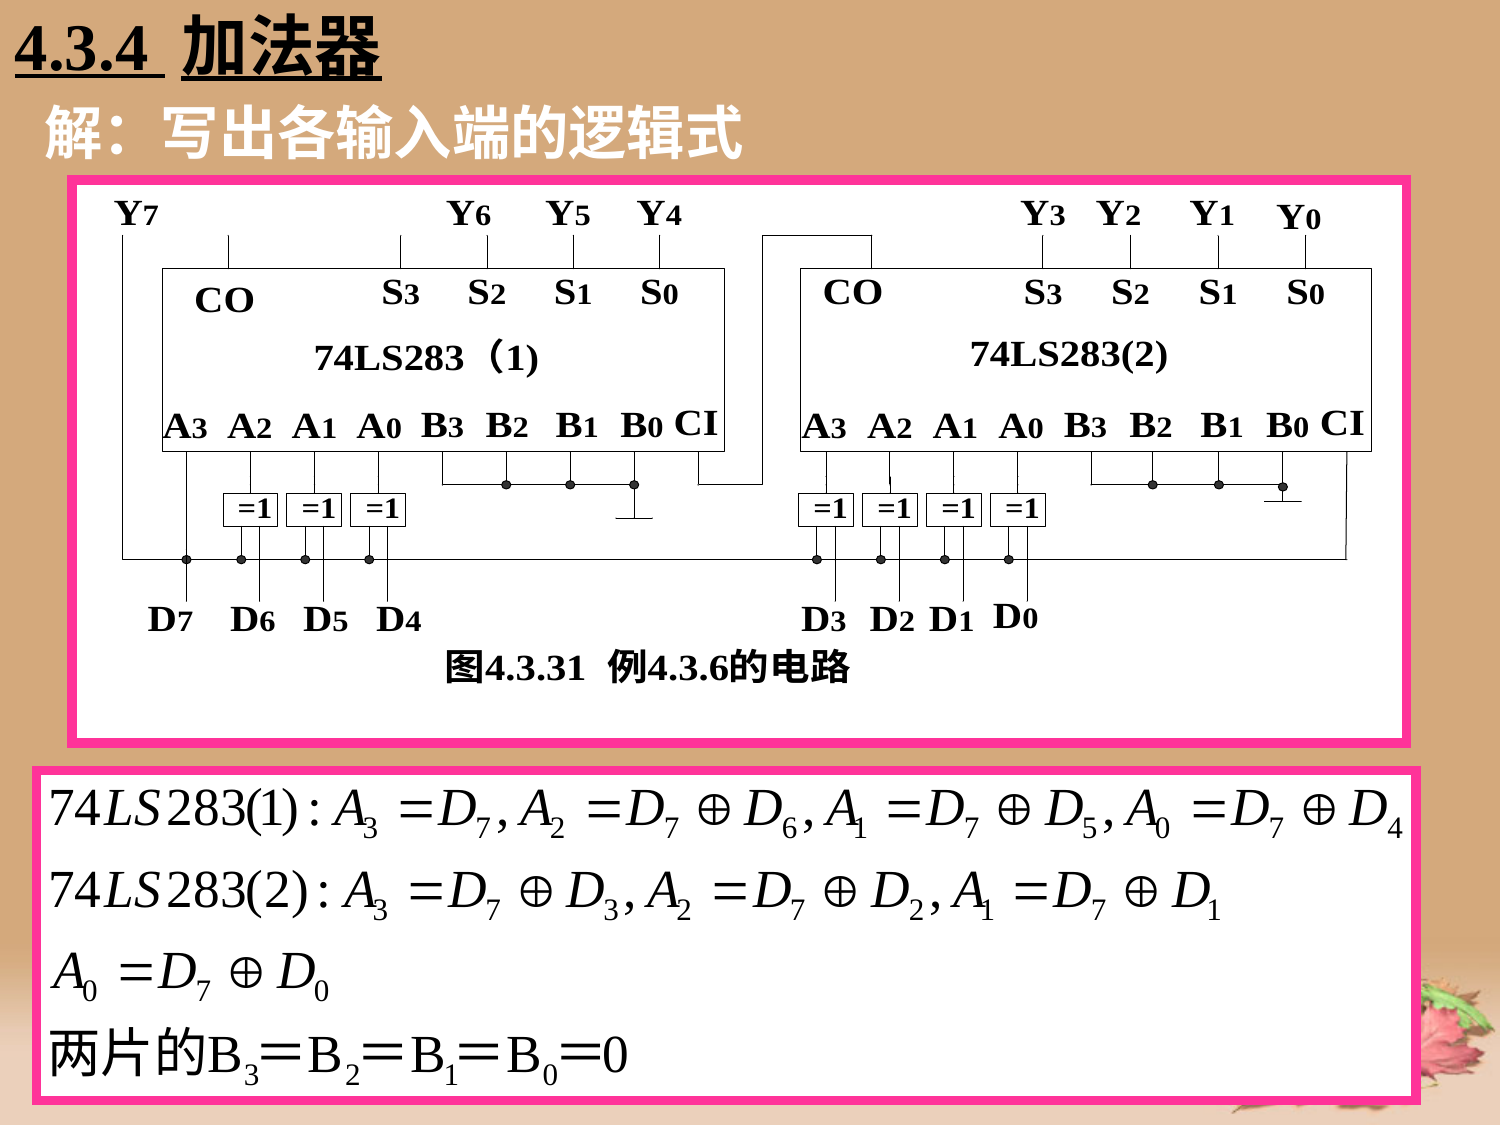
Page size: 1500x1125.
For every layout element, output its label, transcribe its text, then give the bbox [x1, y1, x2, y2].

picture [0, 0, 1500, 1125]
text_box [40, 774, 1412, 1097]
text_box 4.3.4 加法器 [0, 0, 533, 88]
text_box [76, 184, 1403, 739]
title 解：写出各输入端的逻辑式 [29, 90, 1380, 173]
